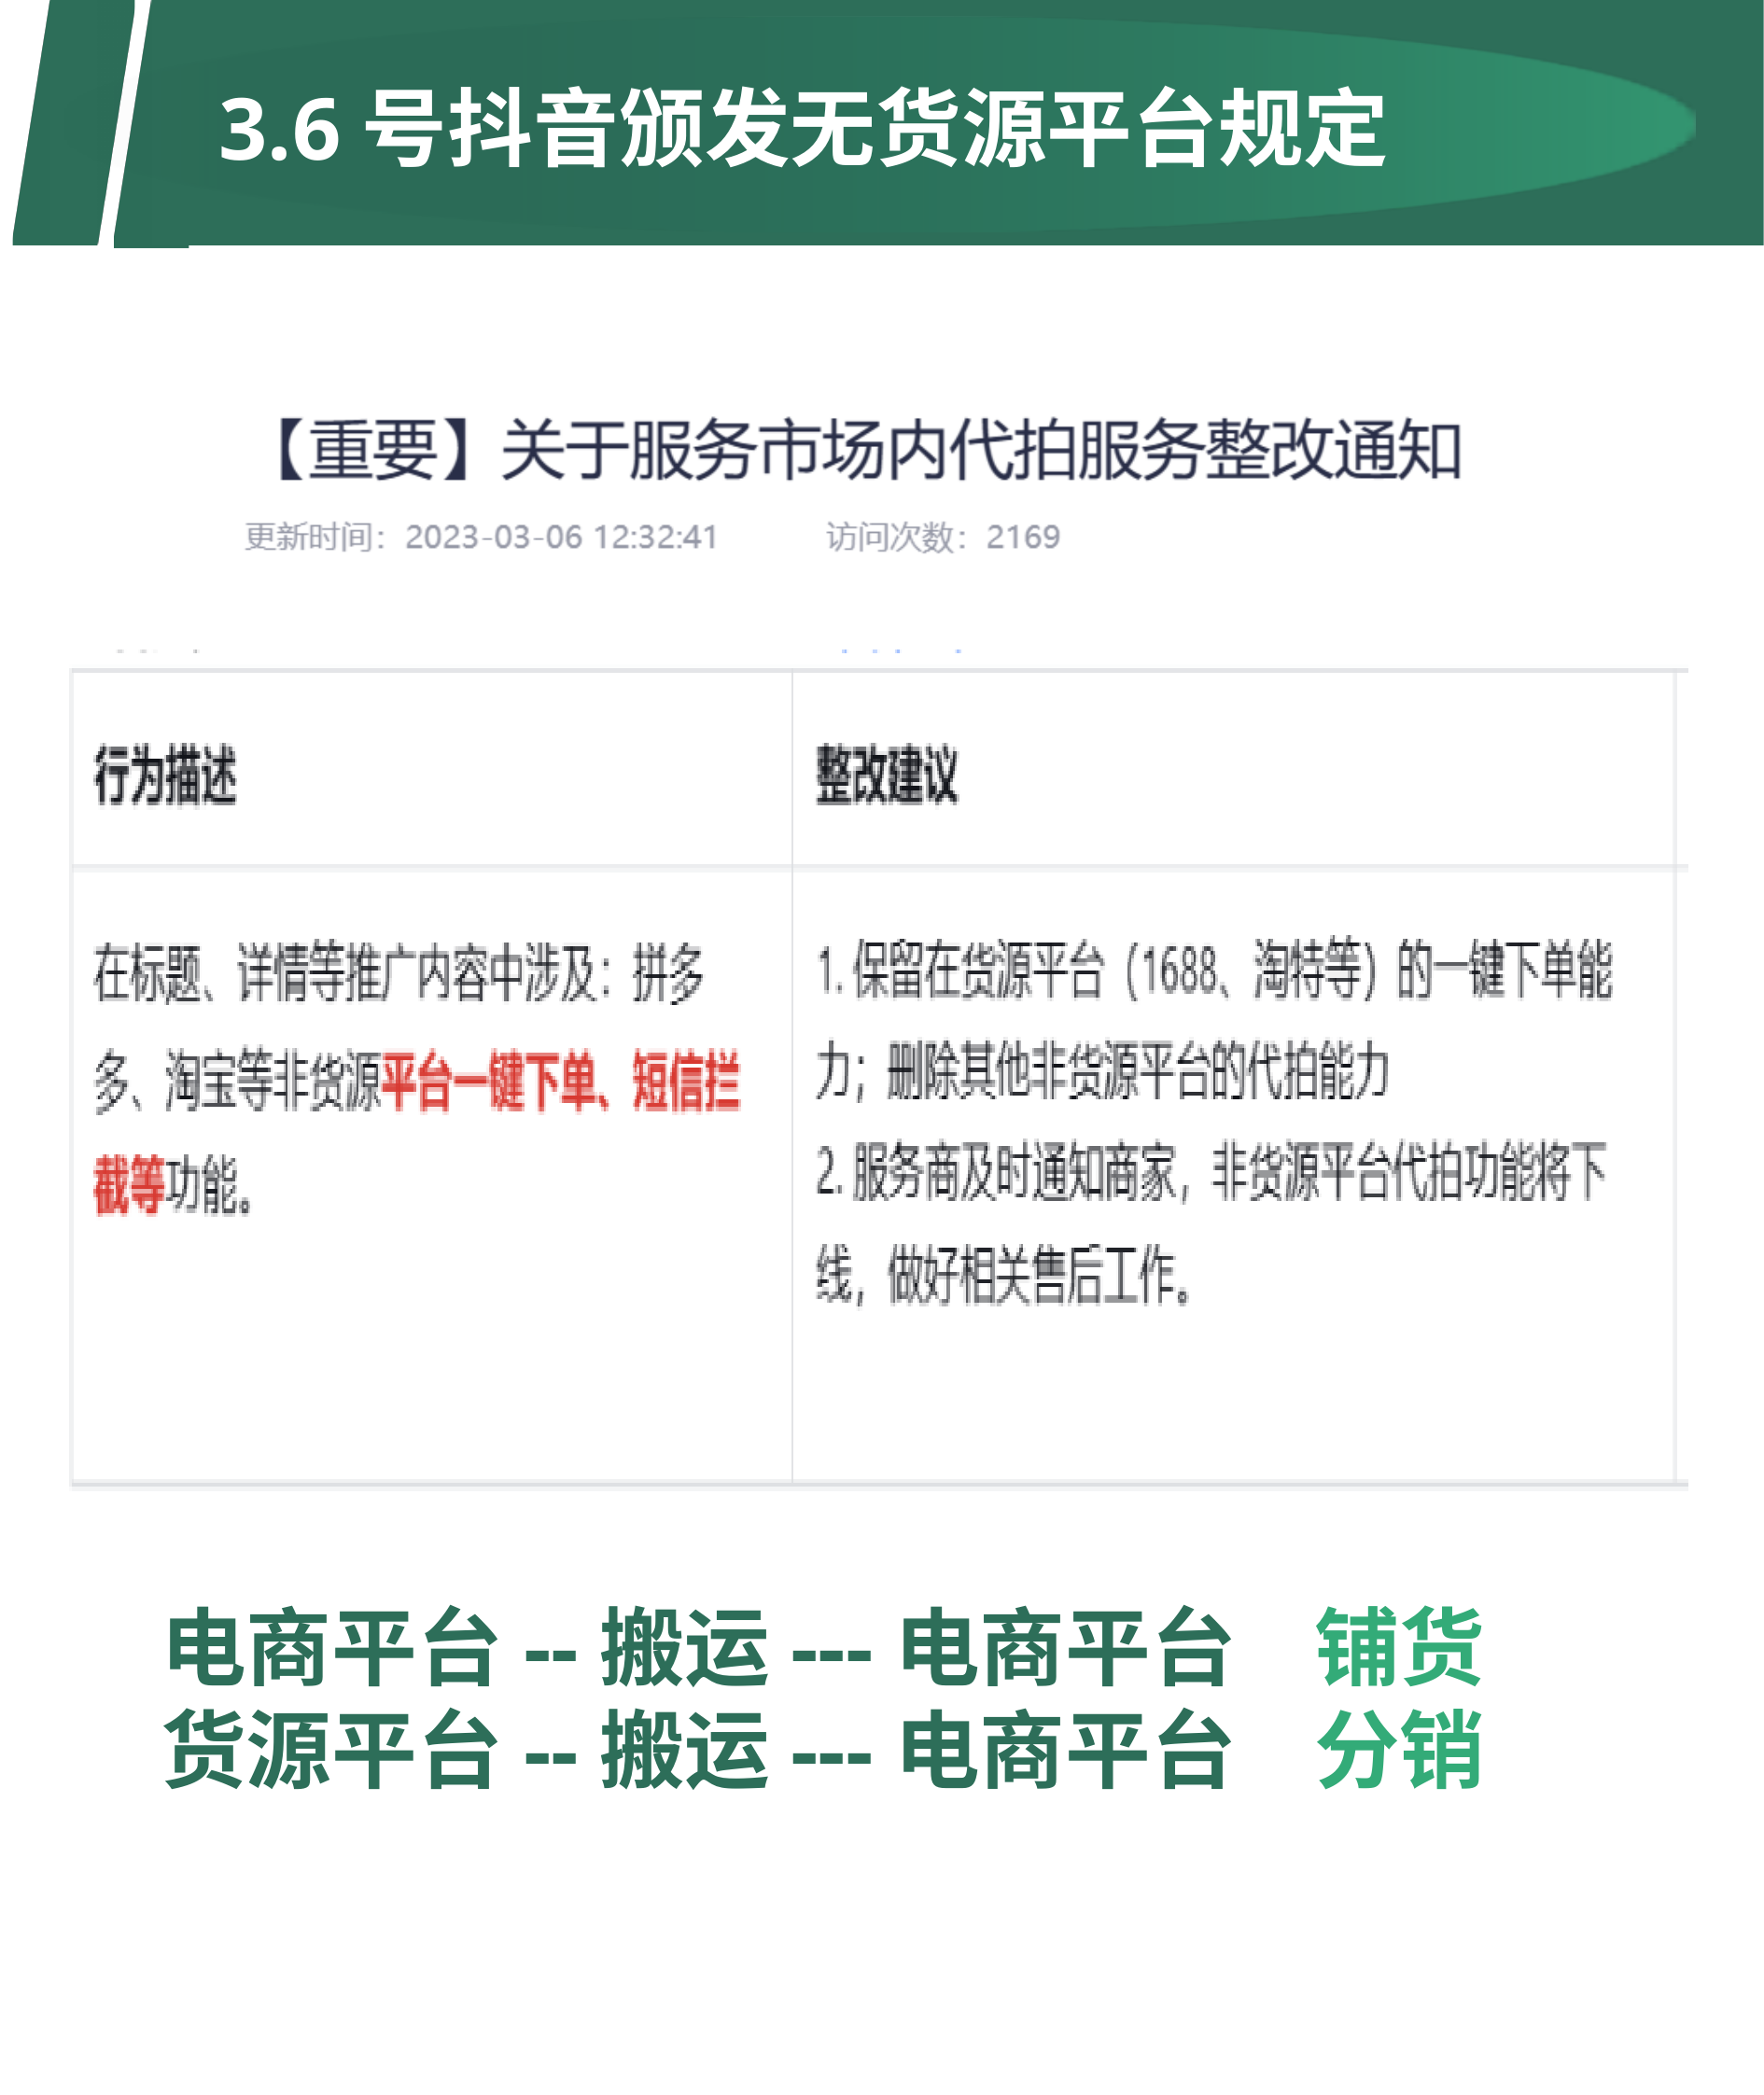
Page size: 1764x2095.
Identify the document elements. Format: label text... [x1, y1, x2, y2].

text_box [988, 0, 1764, 248]
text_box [113, 0, 761, 248]
text_box 电商平台--搬运---电商平台 铺货 货源平台--搬运---电商平台 分销 [147, 1586, 1739, 1807]
picture [41, 0, 1688, 1530]
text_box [12, 0, 111, 246]
